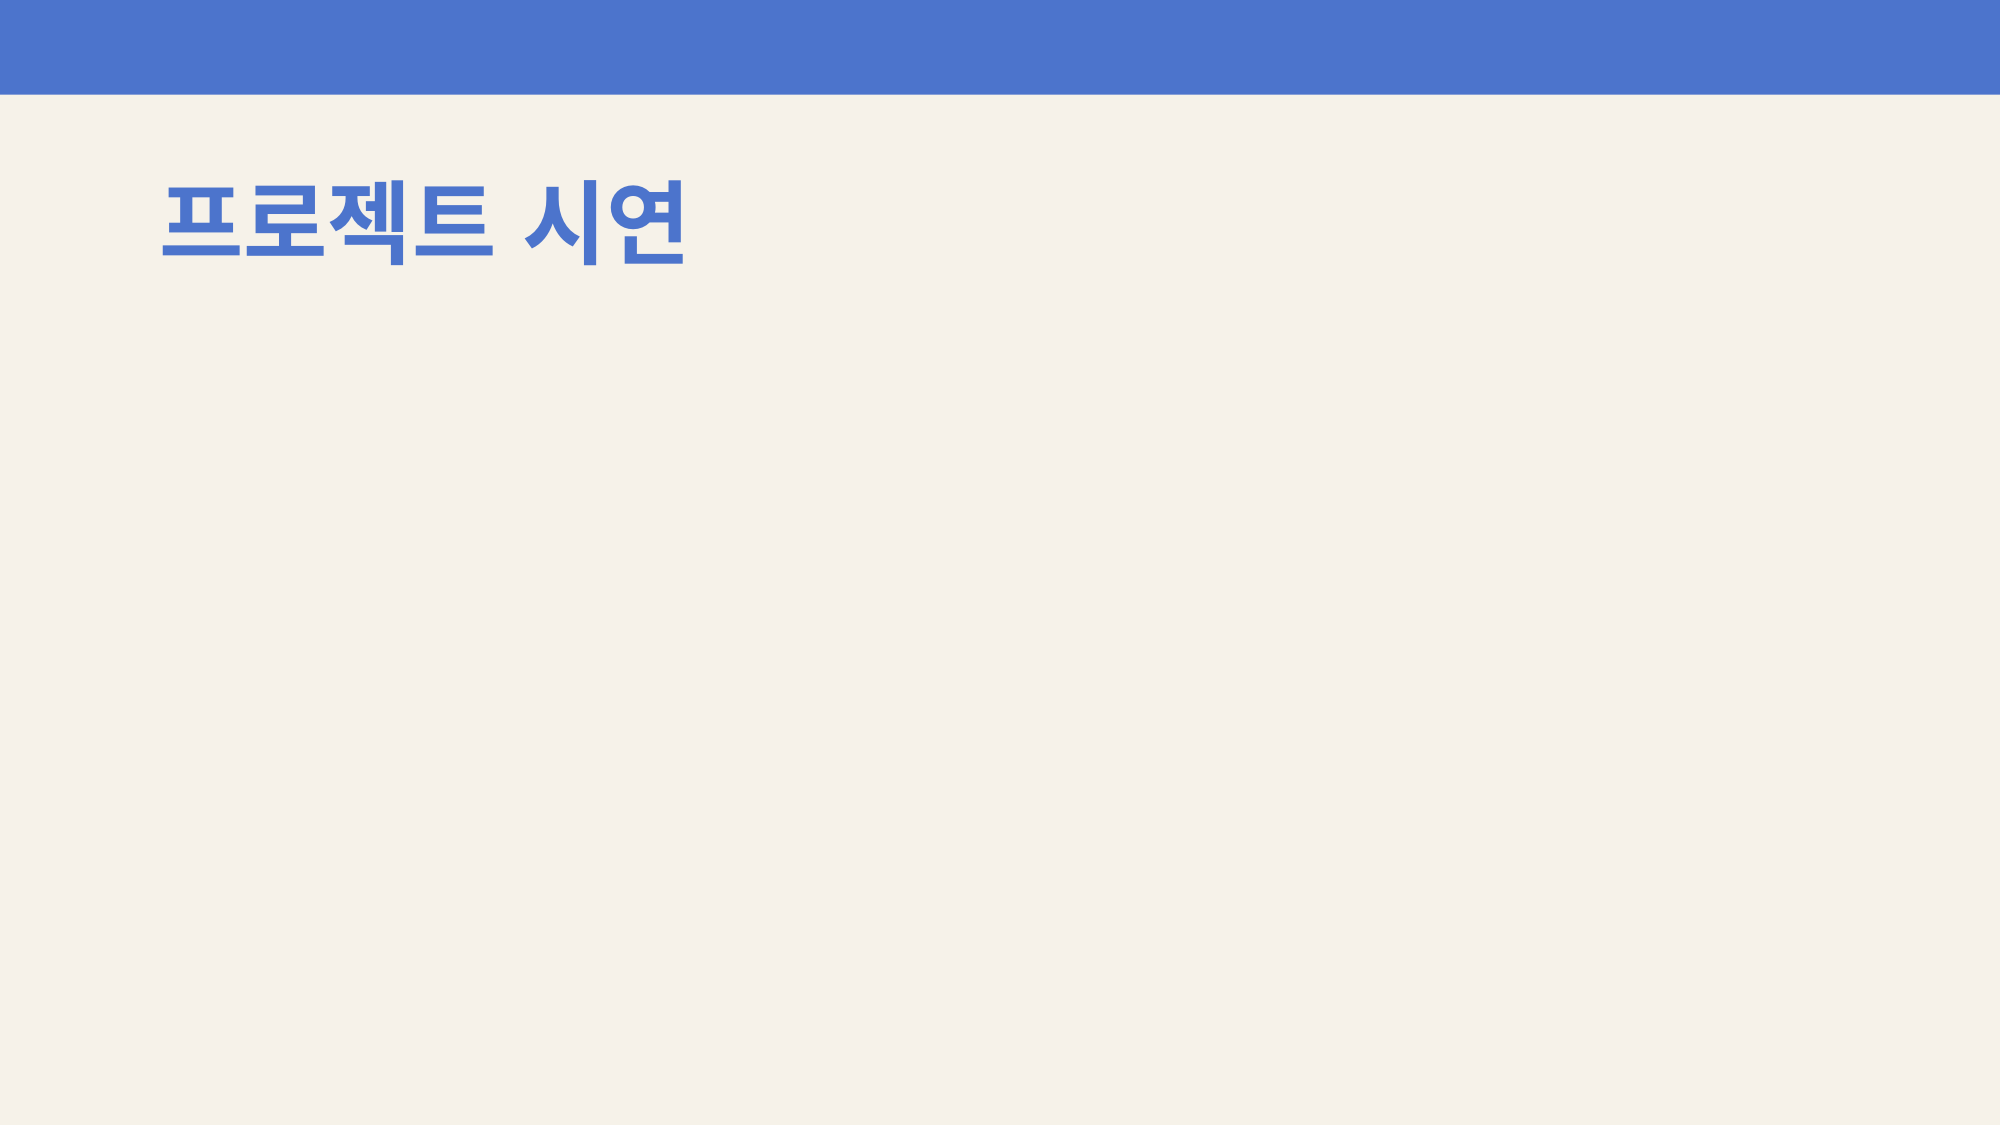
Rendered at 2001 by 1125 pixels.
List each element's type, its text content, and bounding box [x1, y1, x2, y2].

text_box [0, 0, 2000, 95]
text_box 프로젝트 시연 [144, 108, 1269, 348]
